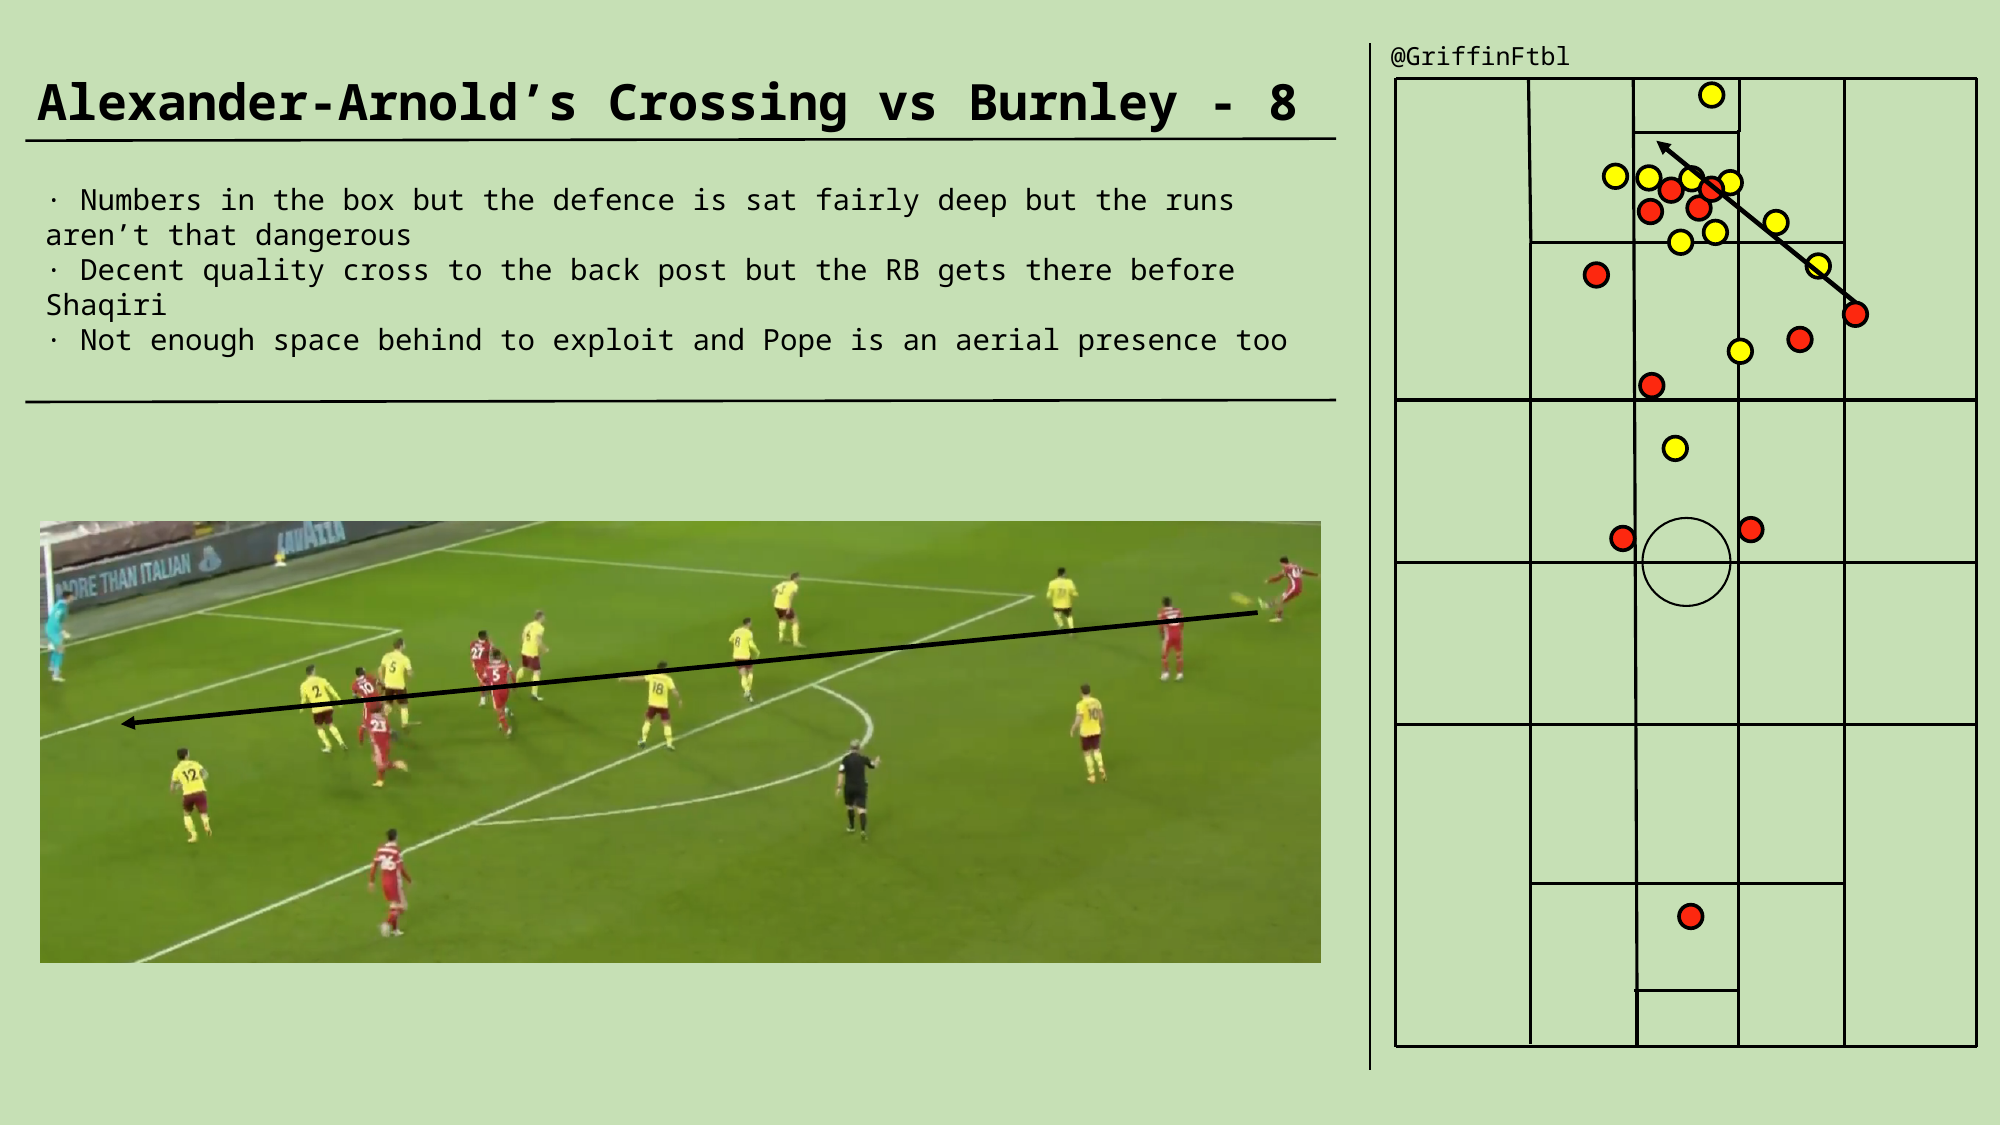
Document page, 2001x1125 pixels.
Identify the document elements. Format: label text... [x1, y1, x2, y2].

text_box @GriffinFtbl [1369, 33, 1592, 78]
text_box [1677, 903, 1704, 930]
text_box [1656, 140, 1856, 303]
text_box [1602, 163, 1629, 190]
text_box Alexander-Arnold’s Crossing vs Burnley - 8 [23, 62, 1334, 138]
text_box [1370, 270, 2000, 854]
text_box · Numbers in the box but the defence is sat fairly deep but the runs aren’t that dangerous · Decent quality cross to the back post but the RB gets there before Shaqiri · Not enough space behind to exploit and Pope is an aerial presence too [30, 173, 1329, 364]
picture [40, 521, 1321, 963]
text_box [1637, 198, 1656, 225]
text_box [1636, 165, 1656, 191]
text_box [1201, 270, 1369, 854]
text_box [120, 612, 1258, 725]
text_box [1698, 82, 1725, 108]
text_box [1584, 262, 1609, 270]
